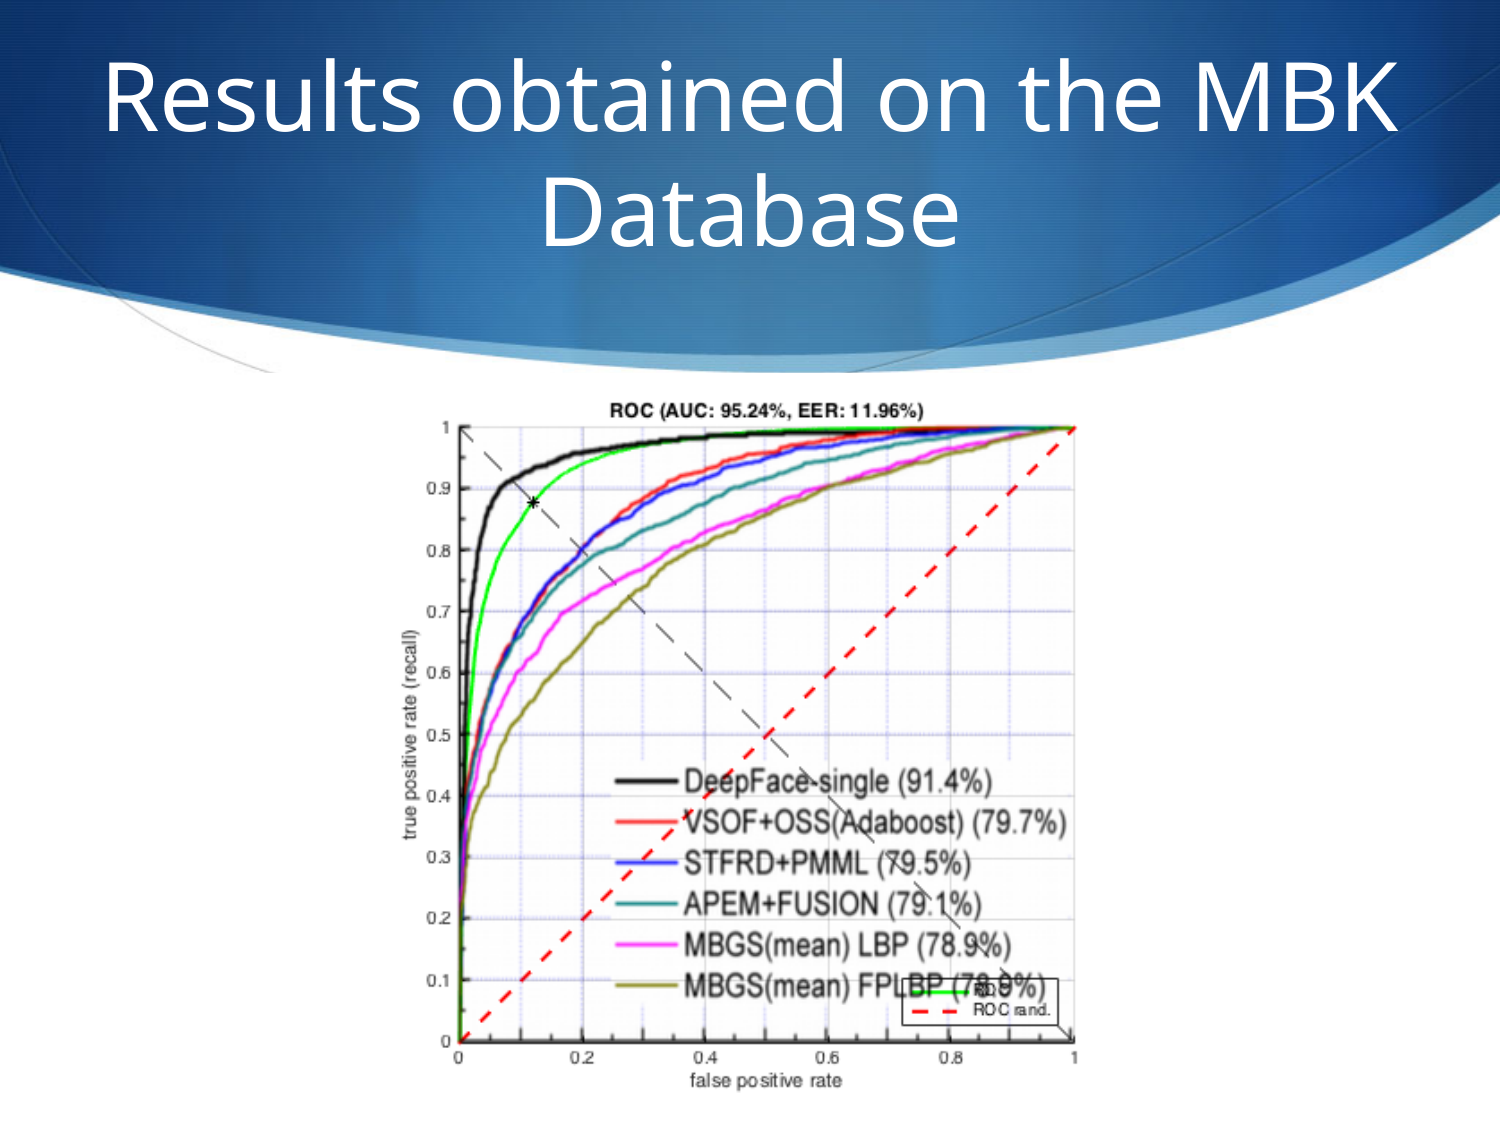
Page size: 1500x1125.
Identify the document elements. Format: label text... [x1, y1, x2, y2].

title Results obtained on the MBK Database [75, 56, 1425, 245]
picture [0, 0, 1500, 1125]
